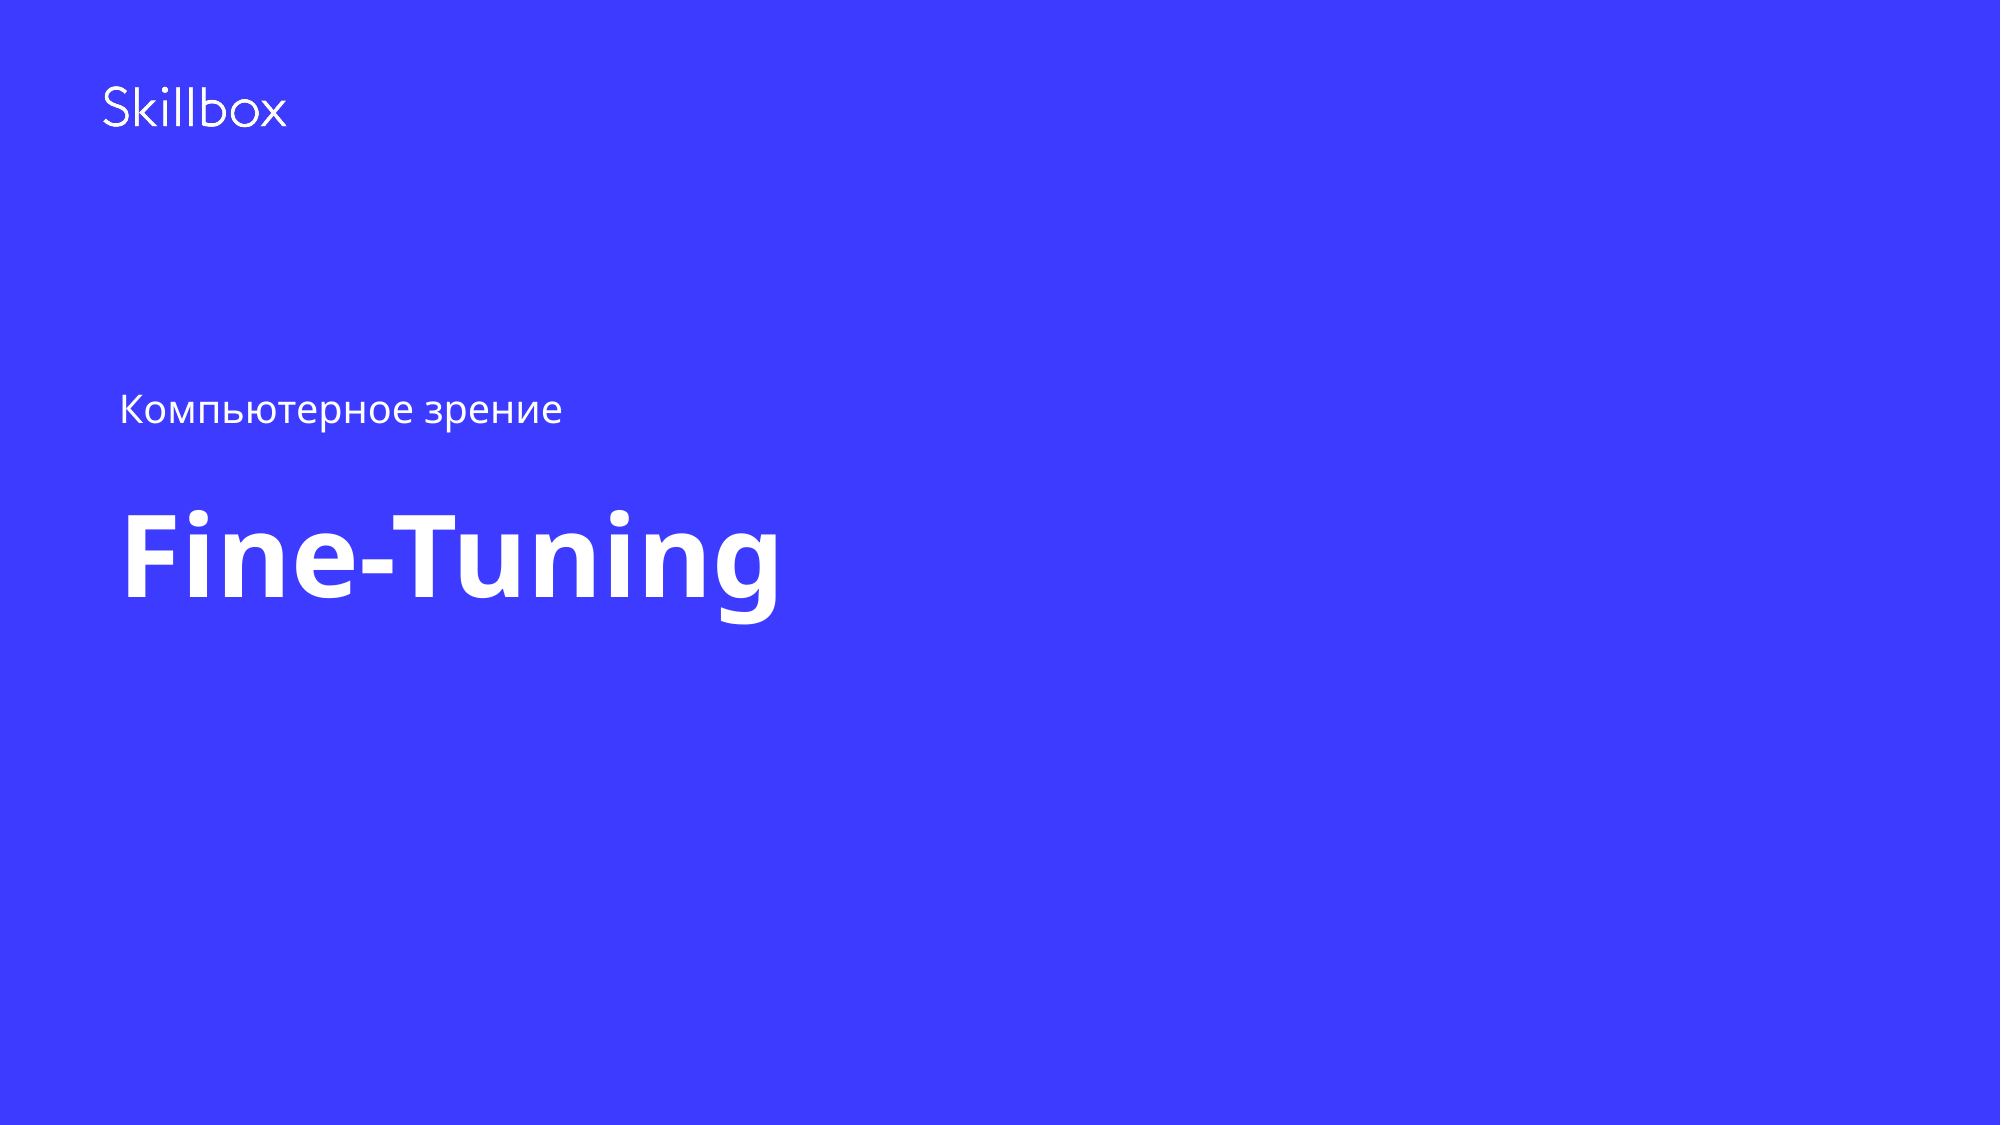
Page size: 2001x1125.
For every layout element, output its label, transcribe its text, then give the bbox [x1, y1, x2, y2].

list Компьютерное зрение [103, 381, 1829, 449]
title Fine-Tuning [103, 451, 1853, 669]
picture [103, 85, 287, 129]
